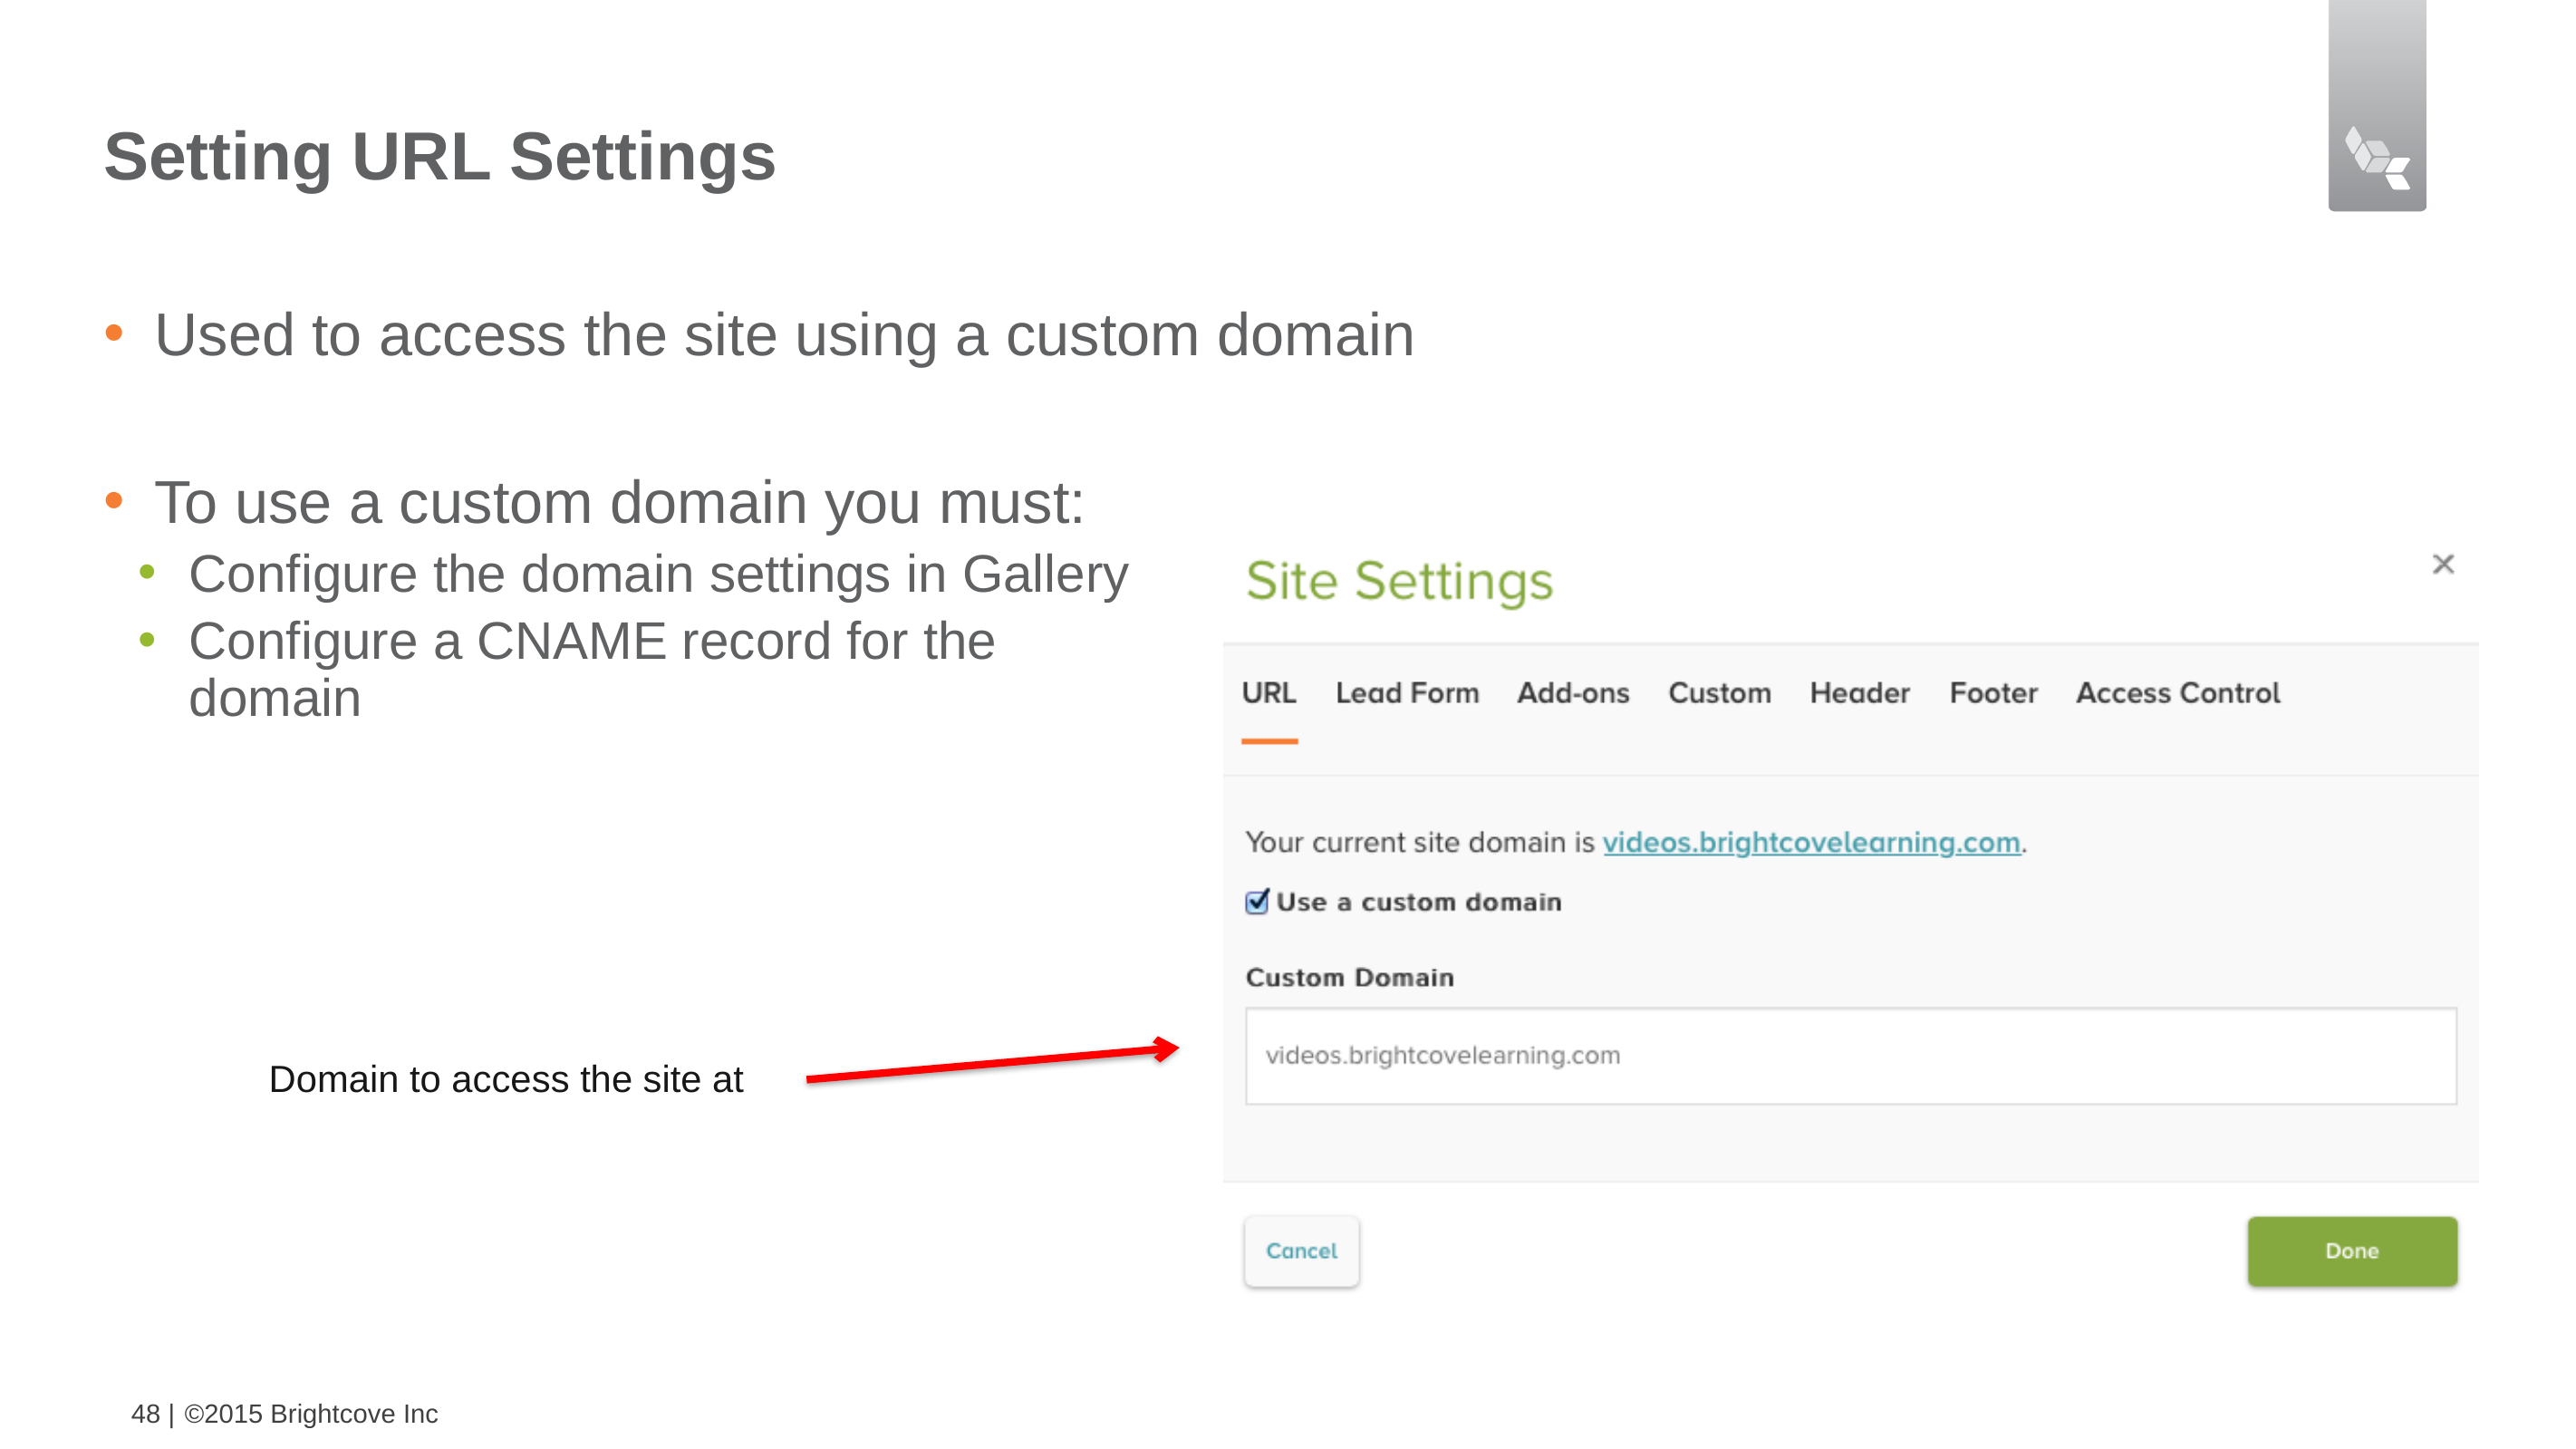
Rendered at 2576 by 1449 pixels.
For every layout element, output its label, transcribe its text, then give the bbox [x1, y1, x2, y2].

text_box Domain to access the site at [255, 1048, 806, 1106]
picture [1223, 546, 2479, 1303]
title Setting URL Settings [80, 44, 2270, 260]
slide_number 48 | [88, 1374, 189, 1449]
footer ©2015 Brightcove Inc [189, 1374, 988, 1449]
list Used to access the site using a custom domain To use a custom domain you must: Configure the domain settings in Gallery Configure a CNAME record for the domain [80, 284, 2441, 1302]
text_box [806, 1047, 1181, 1080]
